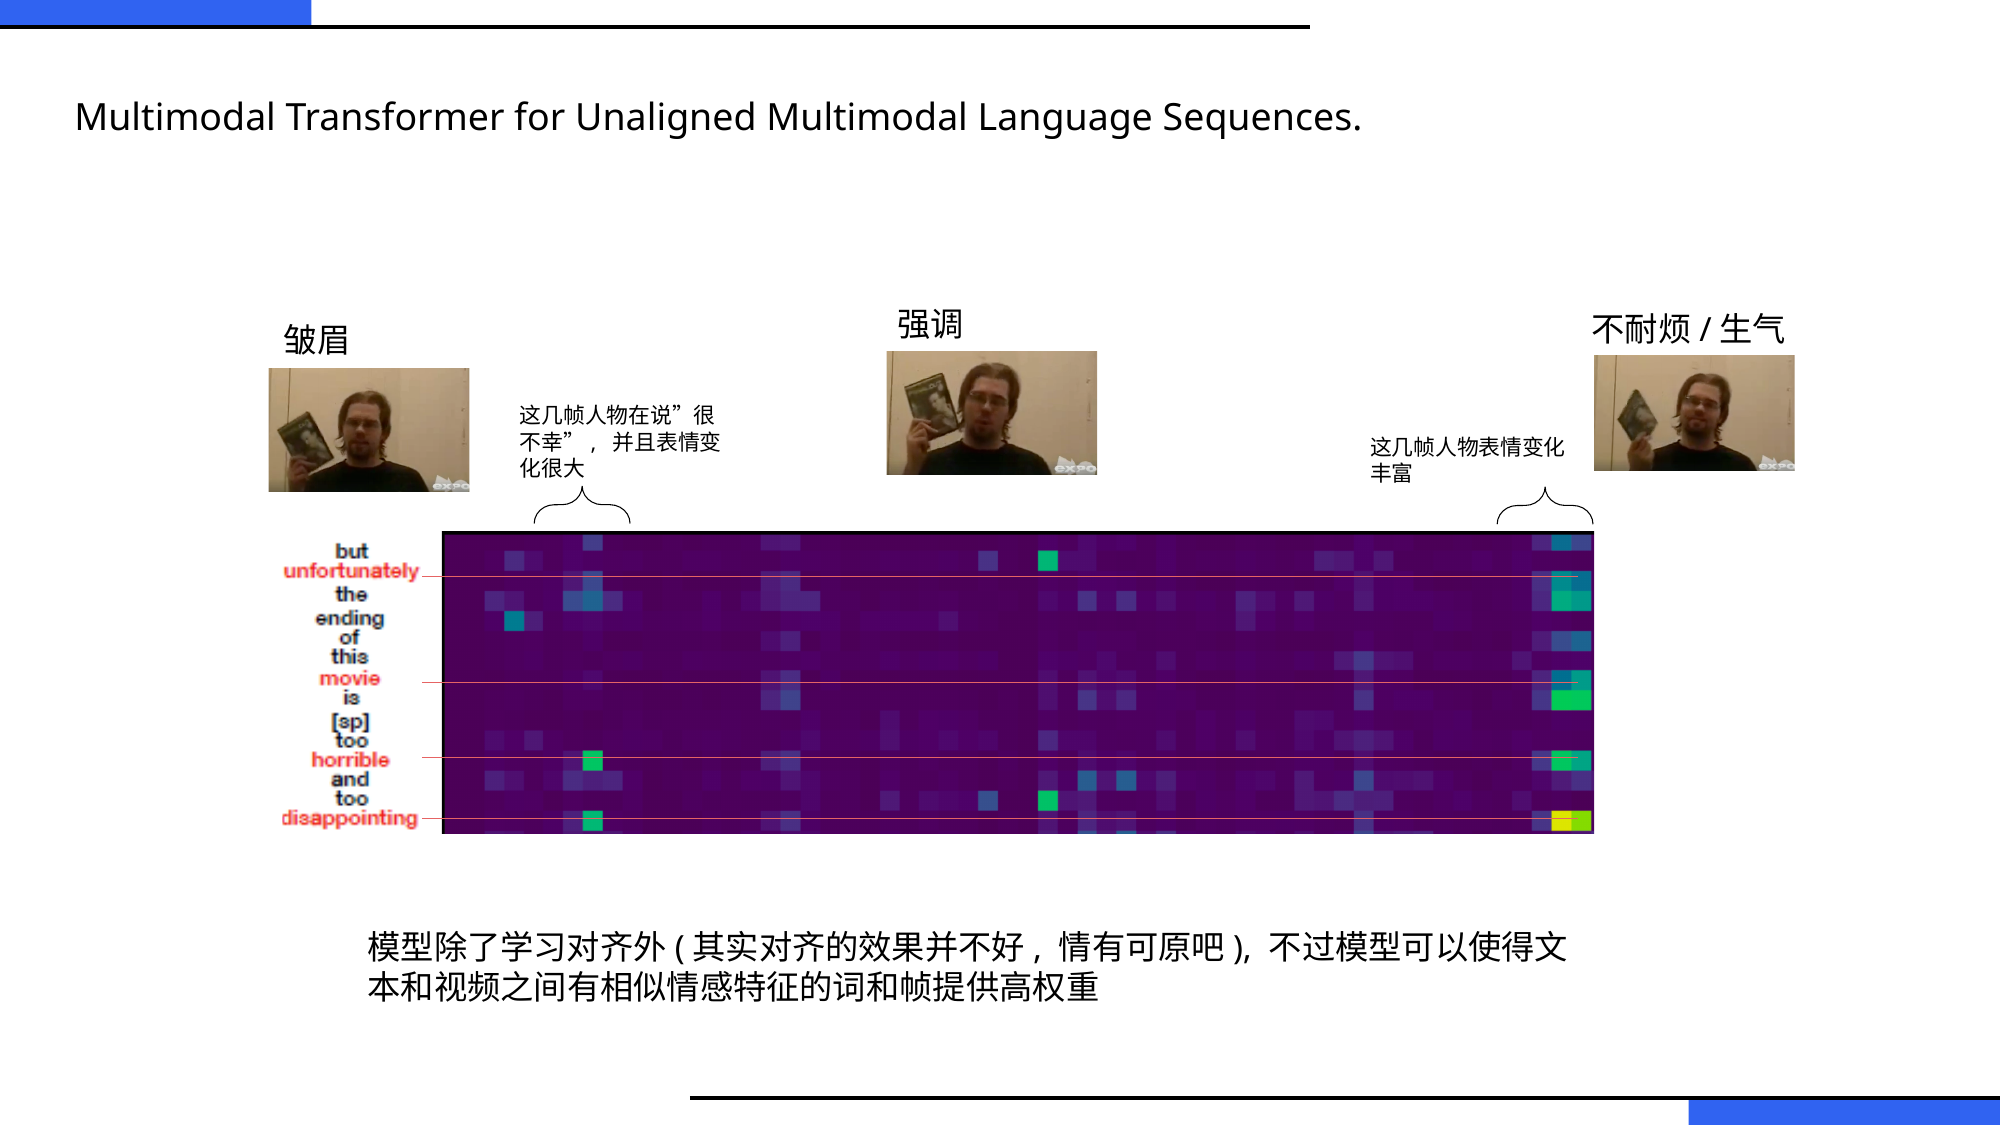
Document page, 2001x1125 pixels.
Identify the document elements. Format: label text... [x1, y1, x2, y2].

picture [268, 368, 470, 492]
picture [1594, 355, 1795, 471]
picture [282, 531, 423, 834]
text_box 这几帧人物表情变化丰富 [1355, 425, 1598, 493]
text_box [1496, 493, 1594, 525]
text_box 强调 [882, 296, 979, 351]
picture [441, 531, 1595, 834]
picture [886, 351, 1098, 475]
text_box 皱眉 [269, 311, 366, 367]
text_box 模型除了学习对齐外(其实对齐的效果并不好, 情有可原吧), 不过模型可以使得文本和视频之间有相似情感特征的词和帧提供高权重 [352, 918, 1595, 1014]
text_box Multimodal Transformer for Unaligned Multimodal Language Sequences. [59, 85, 1389, 146]
text_box [533, 488, 631, 524]
text_box 不耐烦/生气 [1576, 300, 1801, 355]
text_box 这几帧人物在说”很不幸”, 并且表情变化很大 [505, 394, 748, 488]
